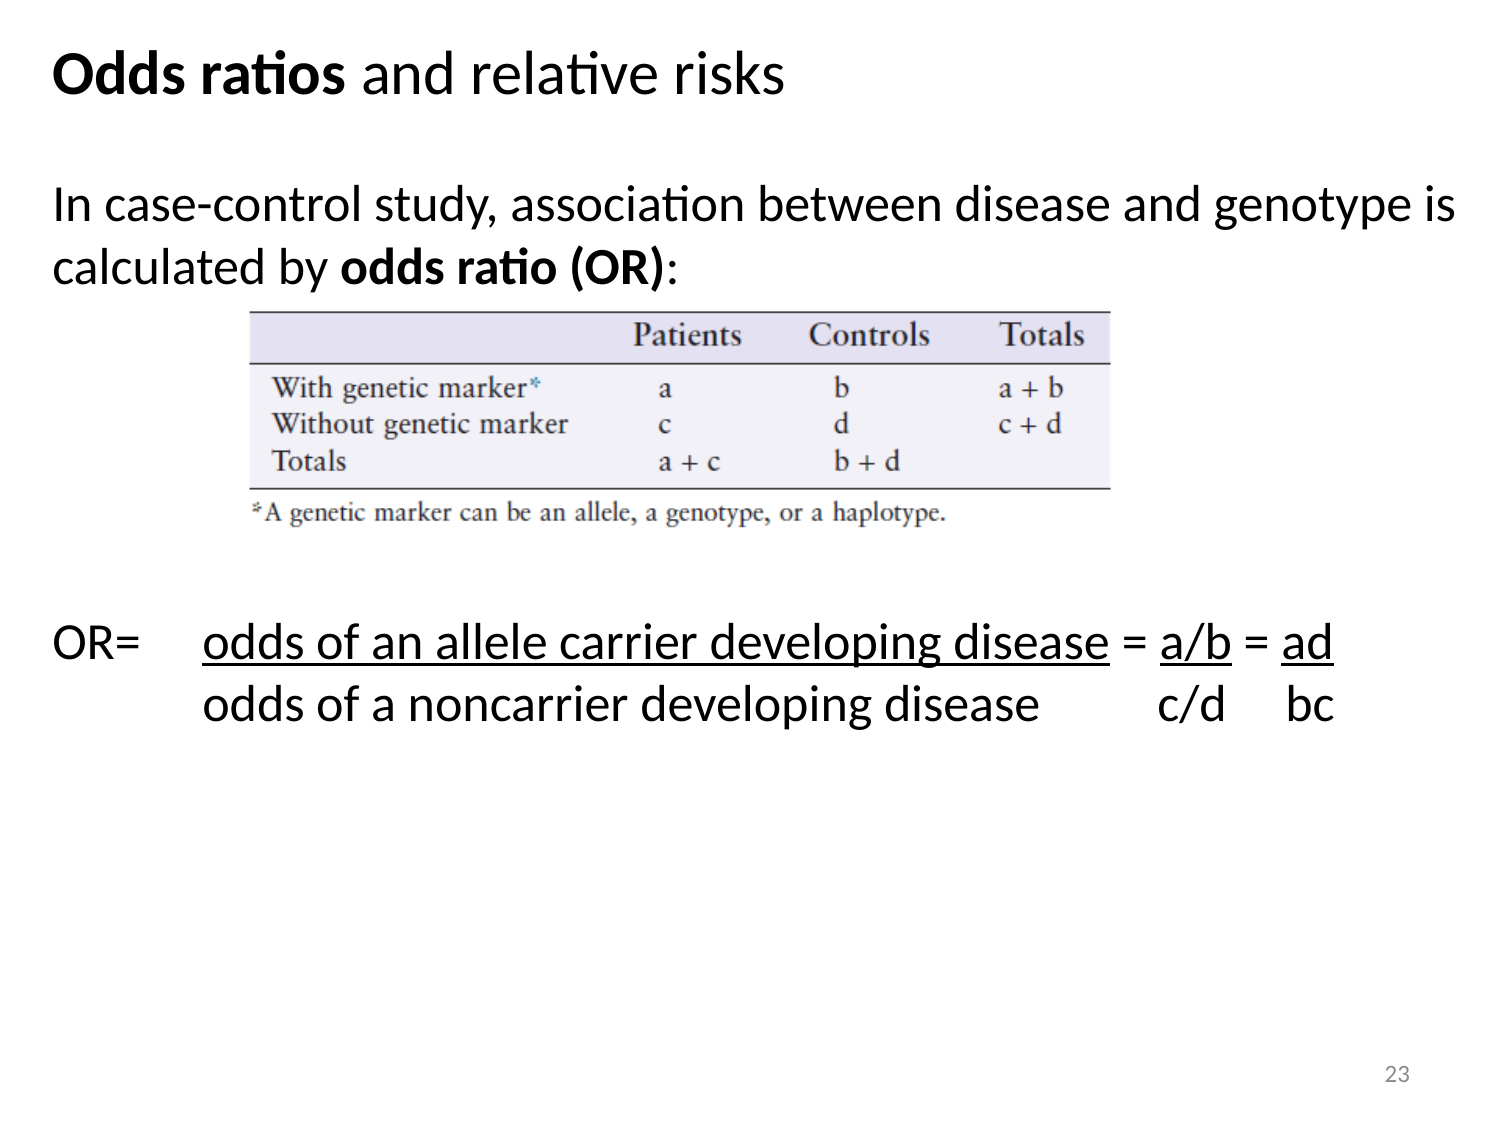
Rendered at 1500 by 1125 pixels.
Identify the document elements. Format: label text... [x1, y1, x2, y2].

picture [238, 299, 1126, 538]
slide_number 23 [1074, 1042, 1425, 1103]
text_box Odds ratios and relative risks In case-control study, association between disease and genotype is calculated by odds ratio (OR): OR= odds of an allele carrier developing disease = a/b = ad odds of a noncarrier developing disease c/d bc [37, 24, 1475, 740]
